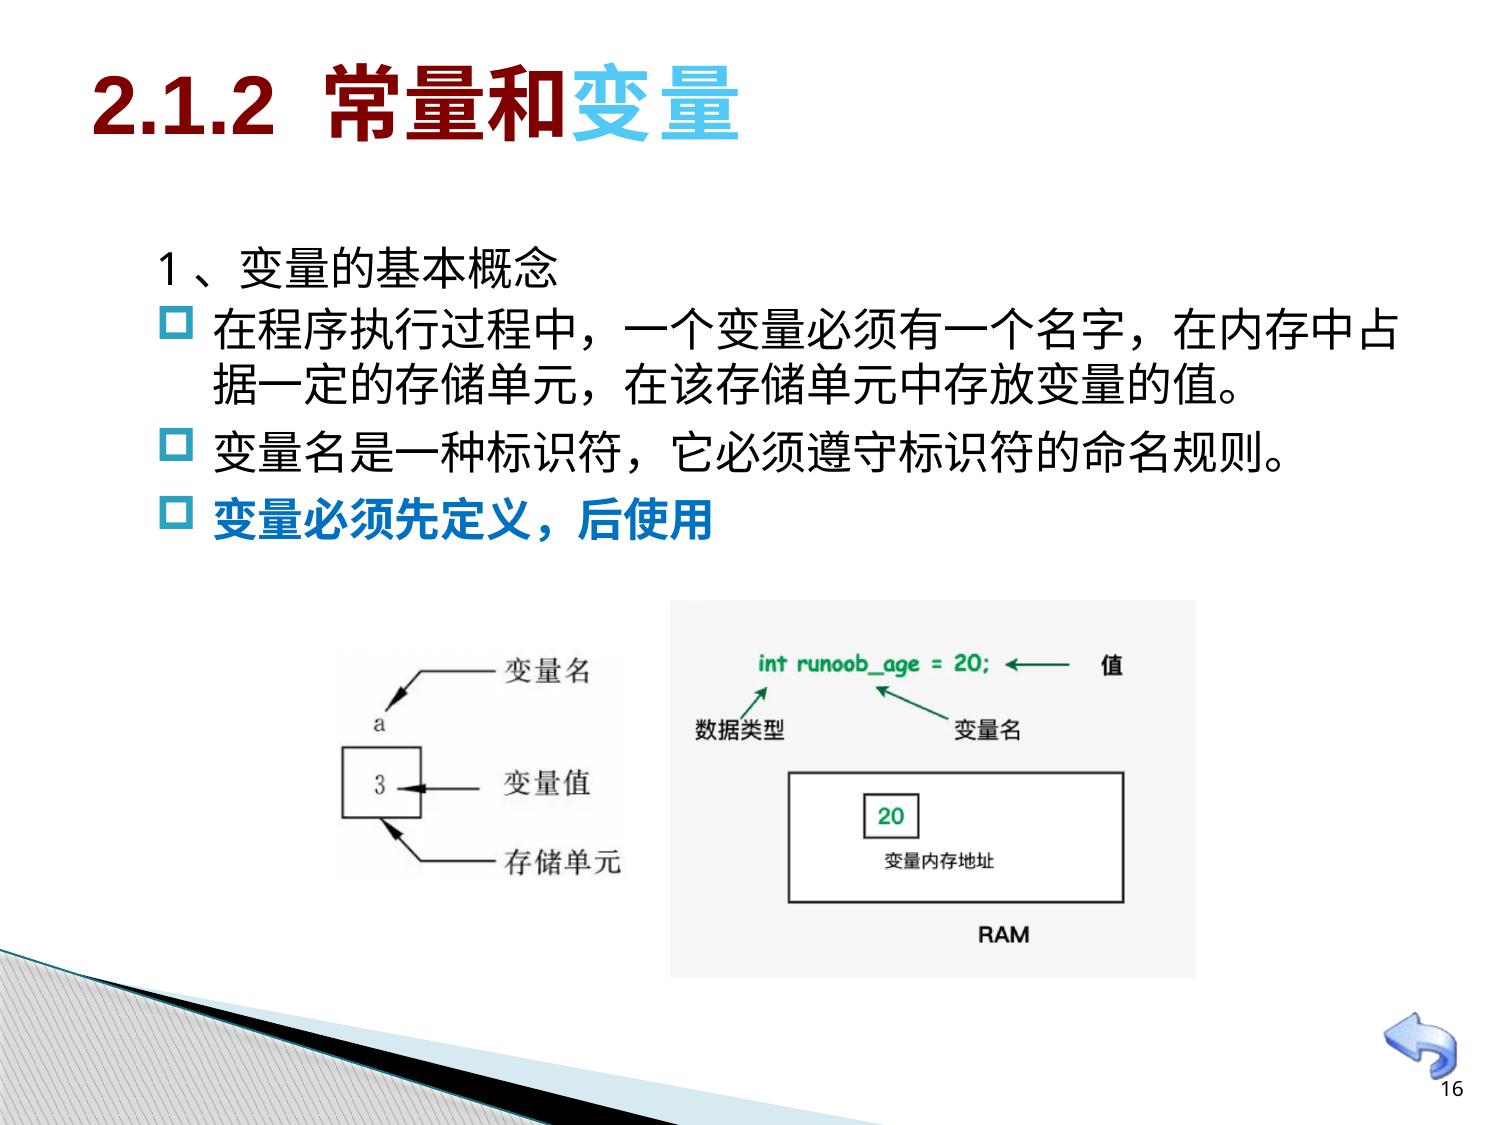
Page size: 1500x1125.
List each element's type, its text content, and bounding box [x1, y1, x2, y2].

picture [667, 595, 1196, 980]
picture [1382, 1007, 1461, 1086]
text_box 1、变量的基本概念 在程序执行过程中，一个变量必须有一个名字，在内存中占据一定的存储单元，在该存储单元中存放变量的值。 变量名是一种标识符，它必须遵守标识符的命名规则。 变量必须先定义，后使用 [76, 231, 1460, 683]
picture [324, 644, 647, 889]
text_box 2.1.2 常量和变量 [76, 7, 1427, 195]
slide_number 16 [1418, 1051, 1479, 1112]
